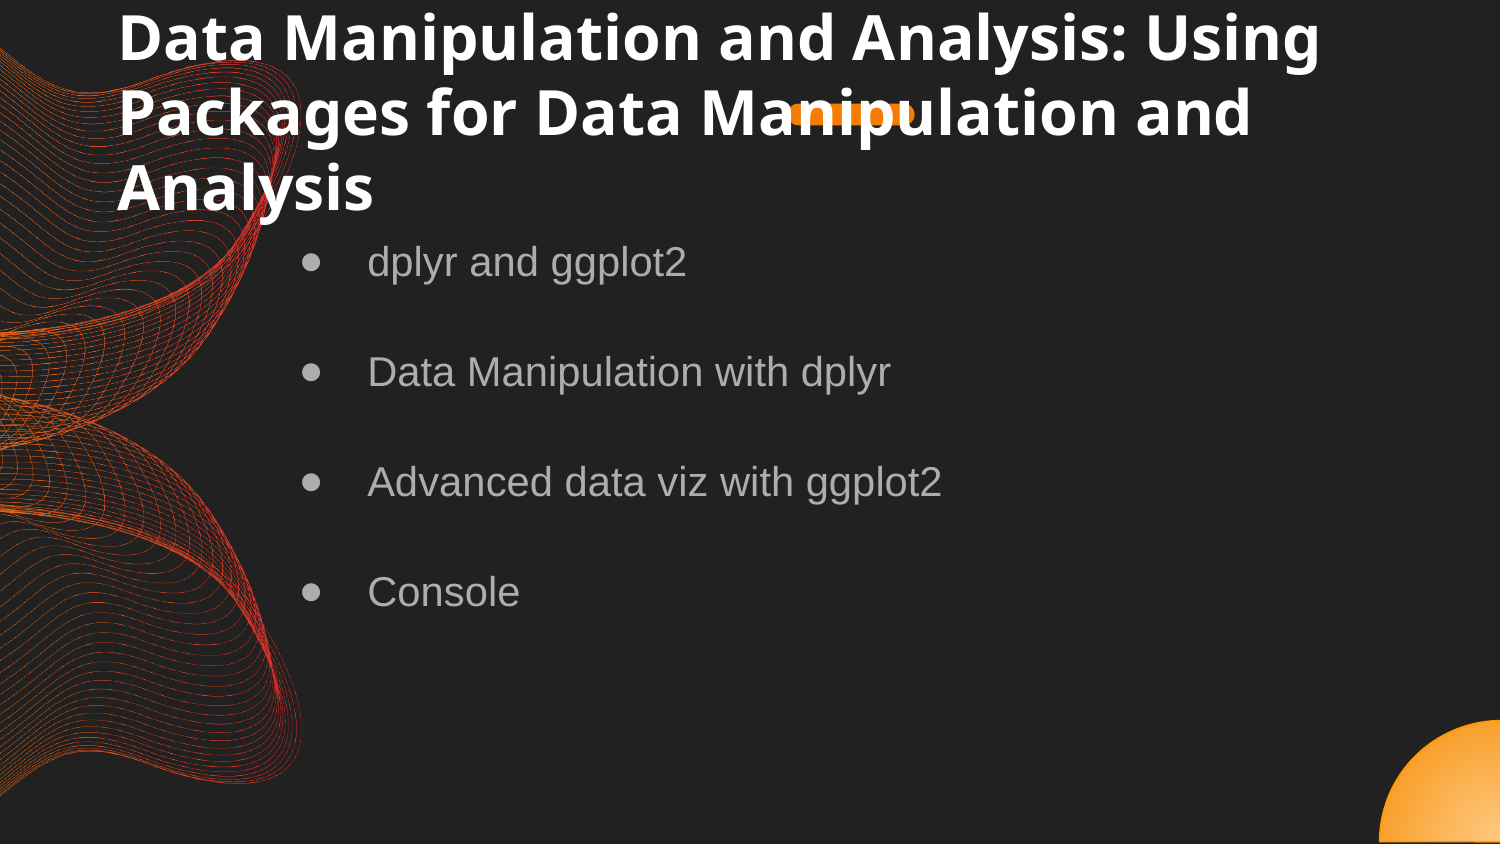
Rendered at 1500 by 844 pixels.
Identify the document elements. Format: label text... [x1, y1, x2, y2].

title Data Manipulation and Analysis: Using Packages for Data Manipulation and Analysis [102, 56, 1398, 164]
subtitle dplyr and ggplot2 Data Manipulation with dplyr Advanced data viz with ggplot2 Console [277, 215, 1197, 787]
picture [0, 0, 302, 844]
